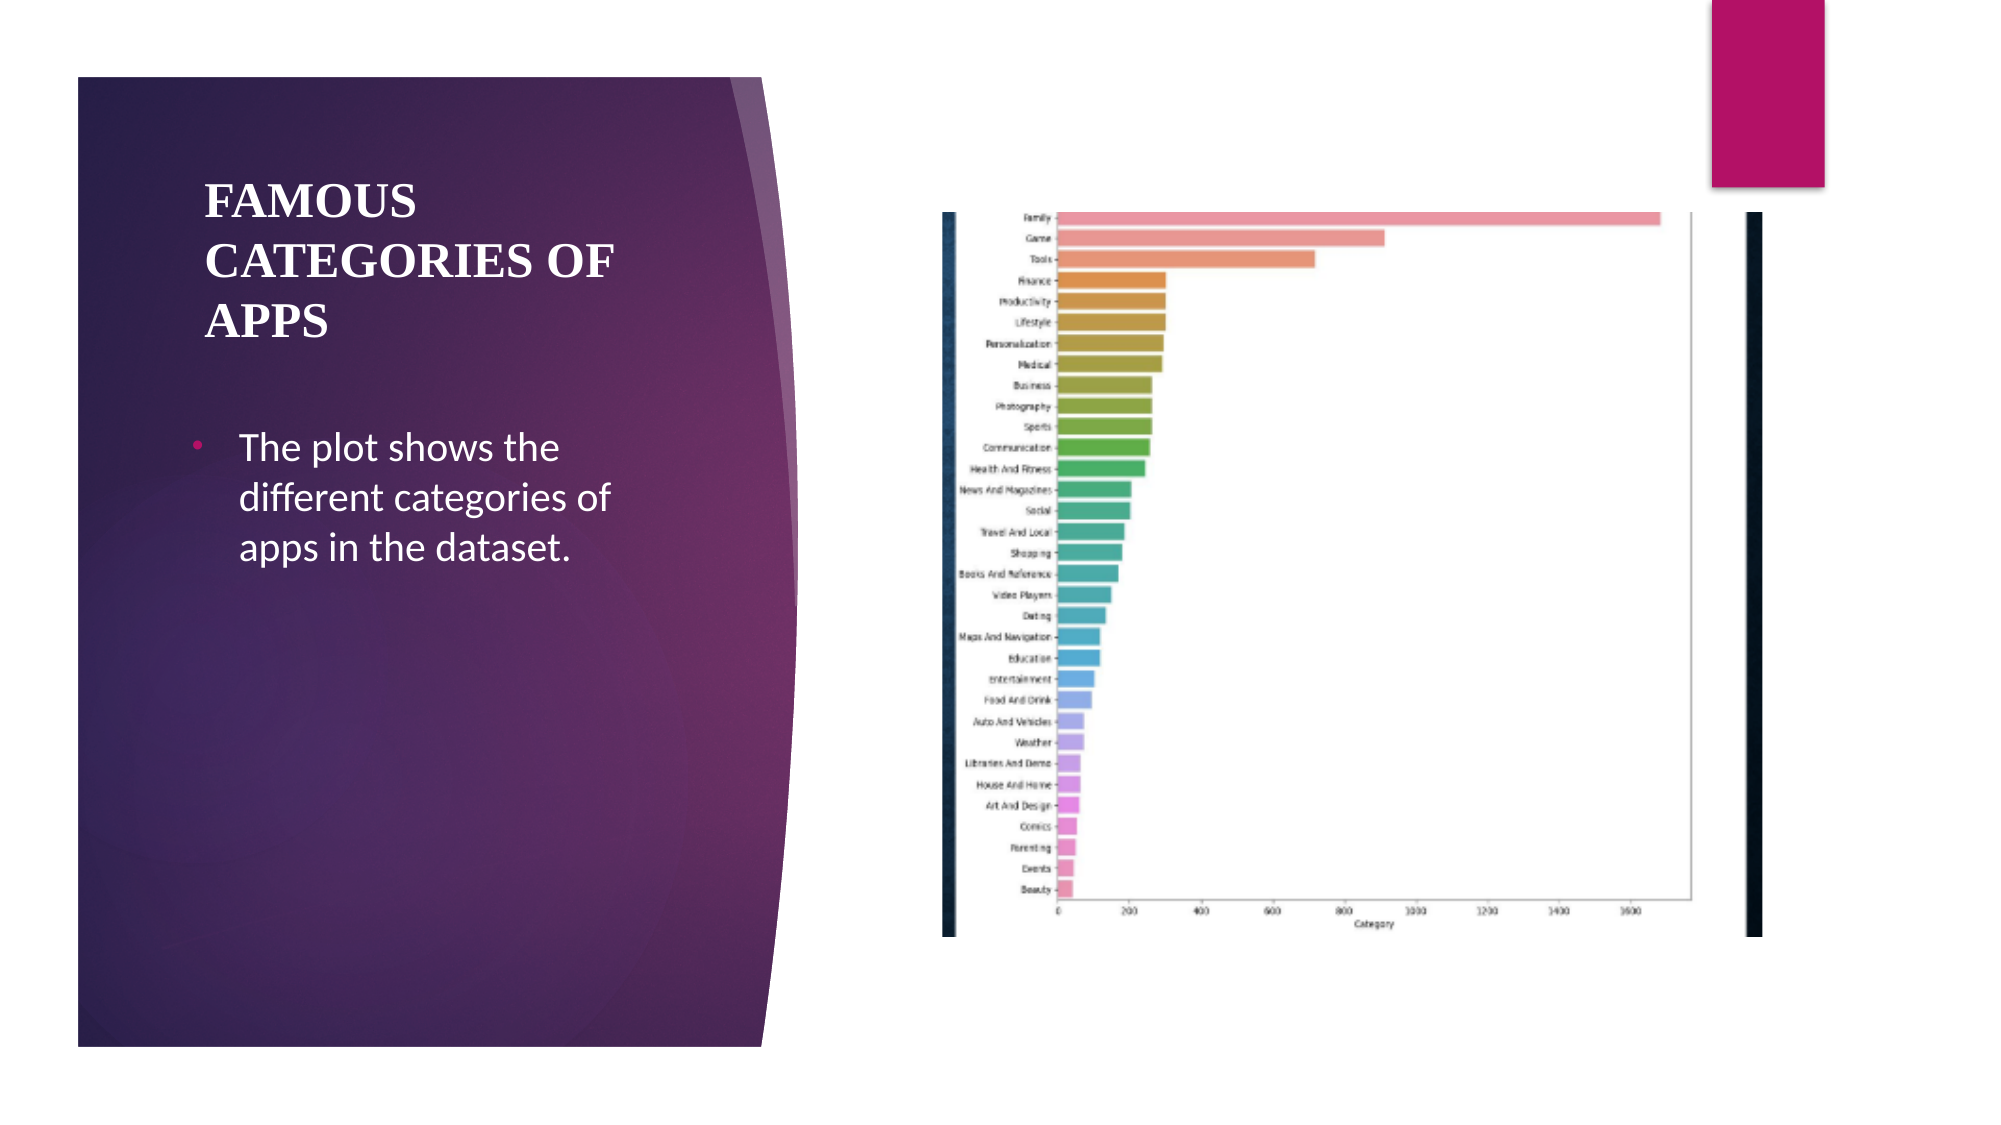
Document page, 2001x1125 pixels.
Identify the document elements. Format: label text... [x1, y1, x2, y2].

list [942, 212, 1763, 937]
title FAMOUS CATEGORIES OF APPS [189, 212, 648, 475]
list The plot shows the different categories of apps in the dataset. [176, 412, 635, 888]
